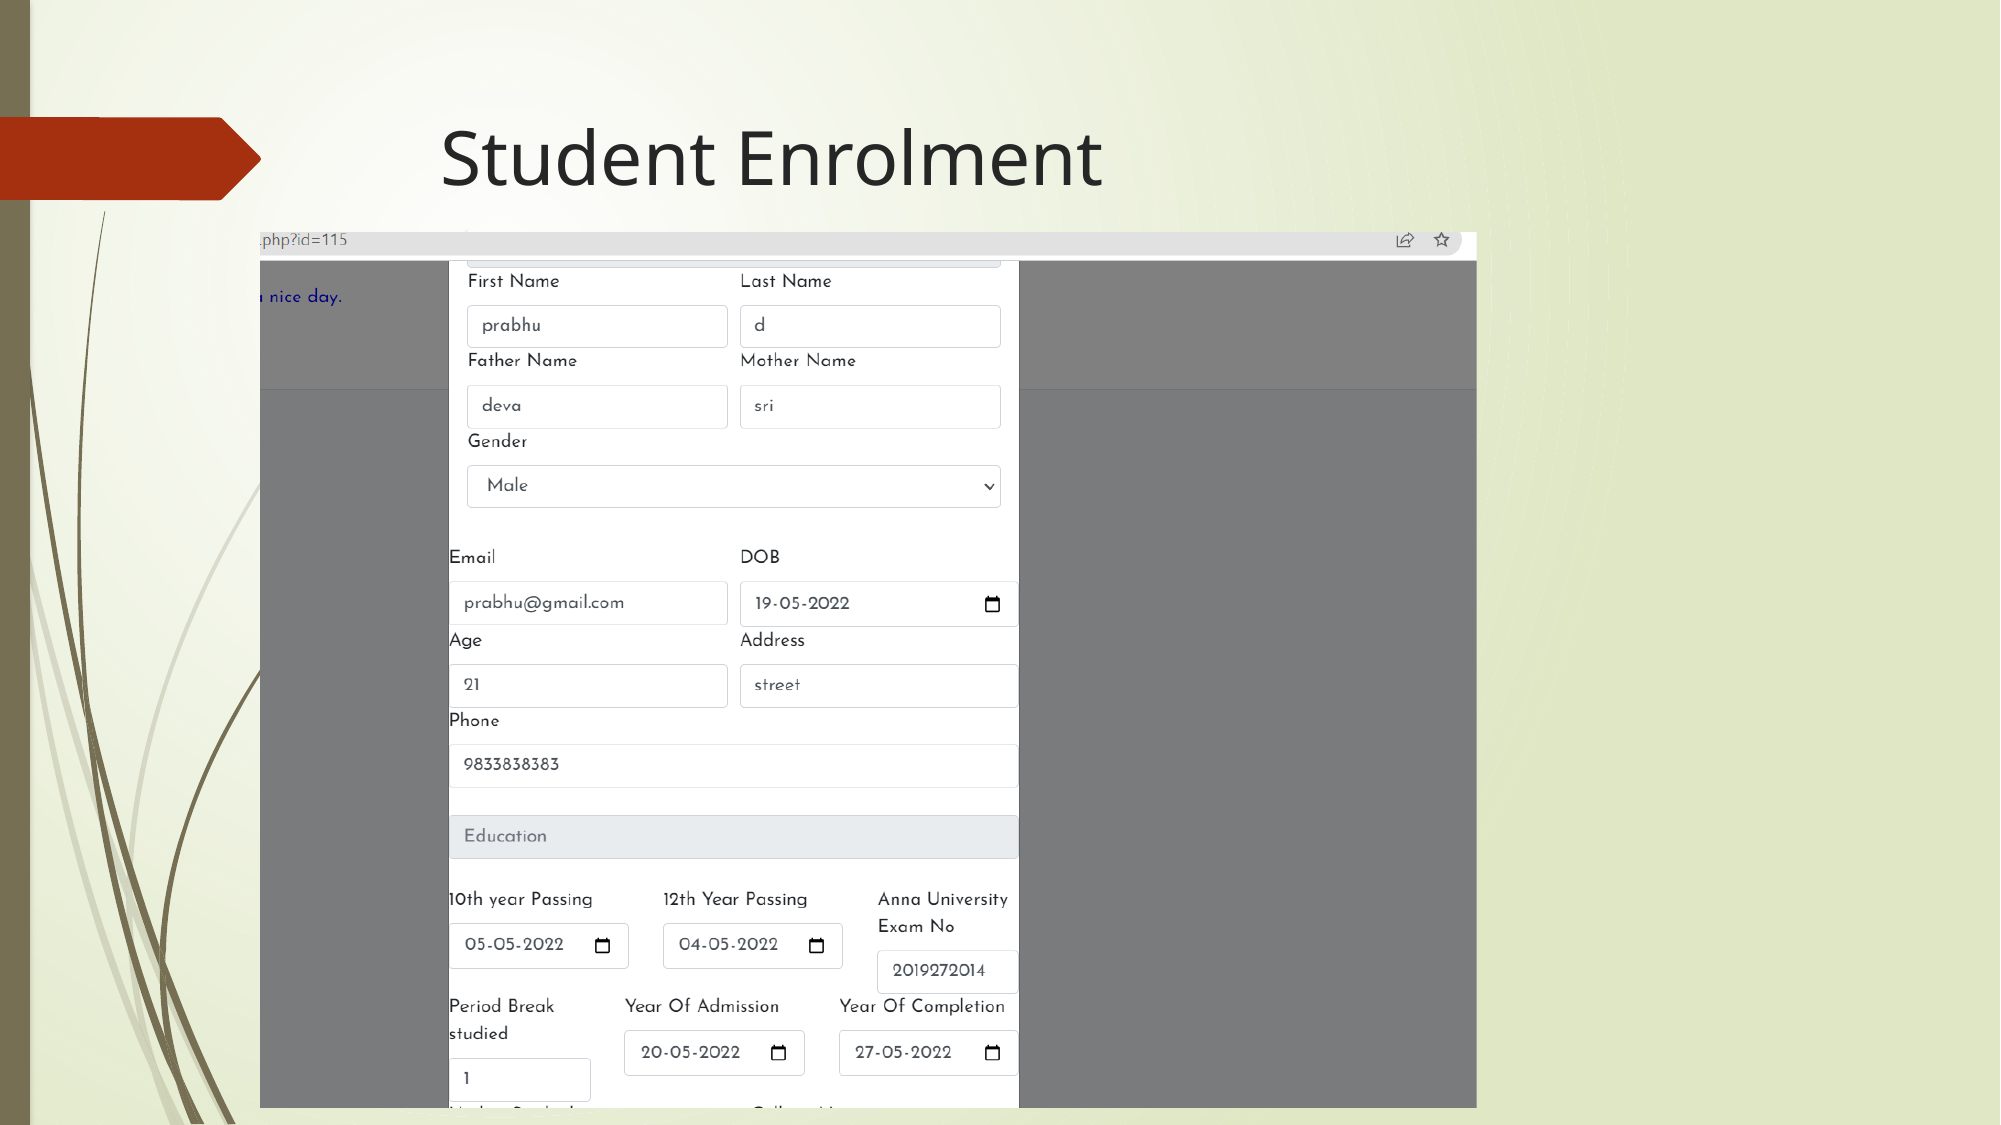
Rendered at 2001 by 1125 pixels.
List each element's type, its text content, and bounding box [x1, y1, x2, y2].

picture [259, 232, 1477, 1108]
title Student Enrolment [425, 102, 1833, 242]
